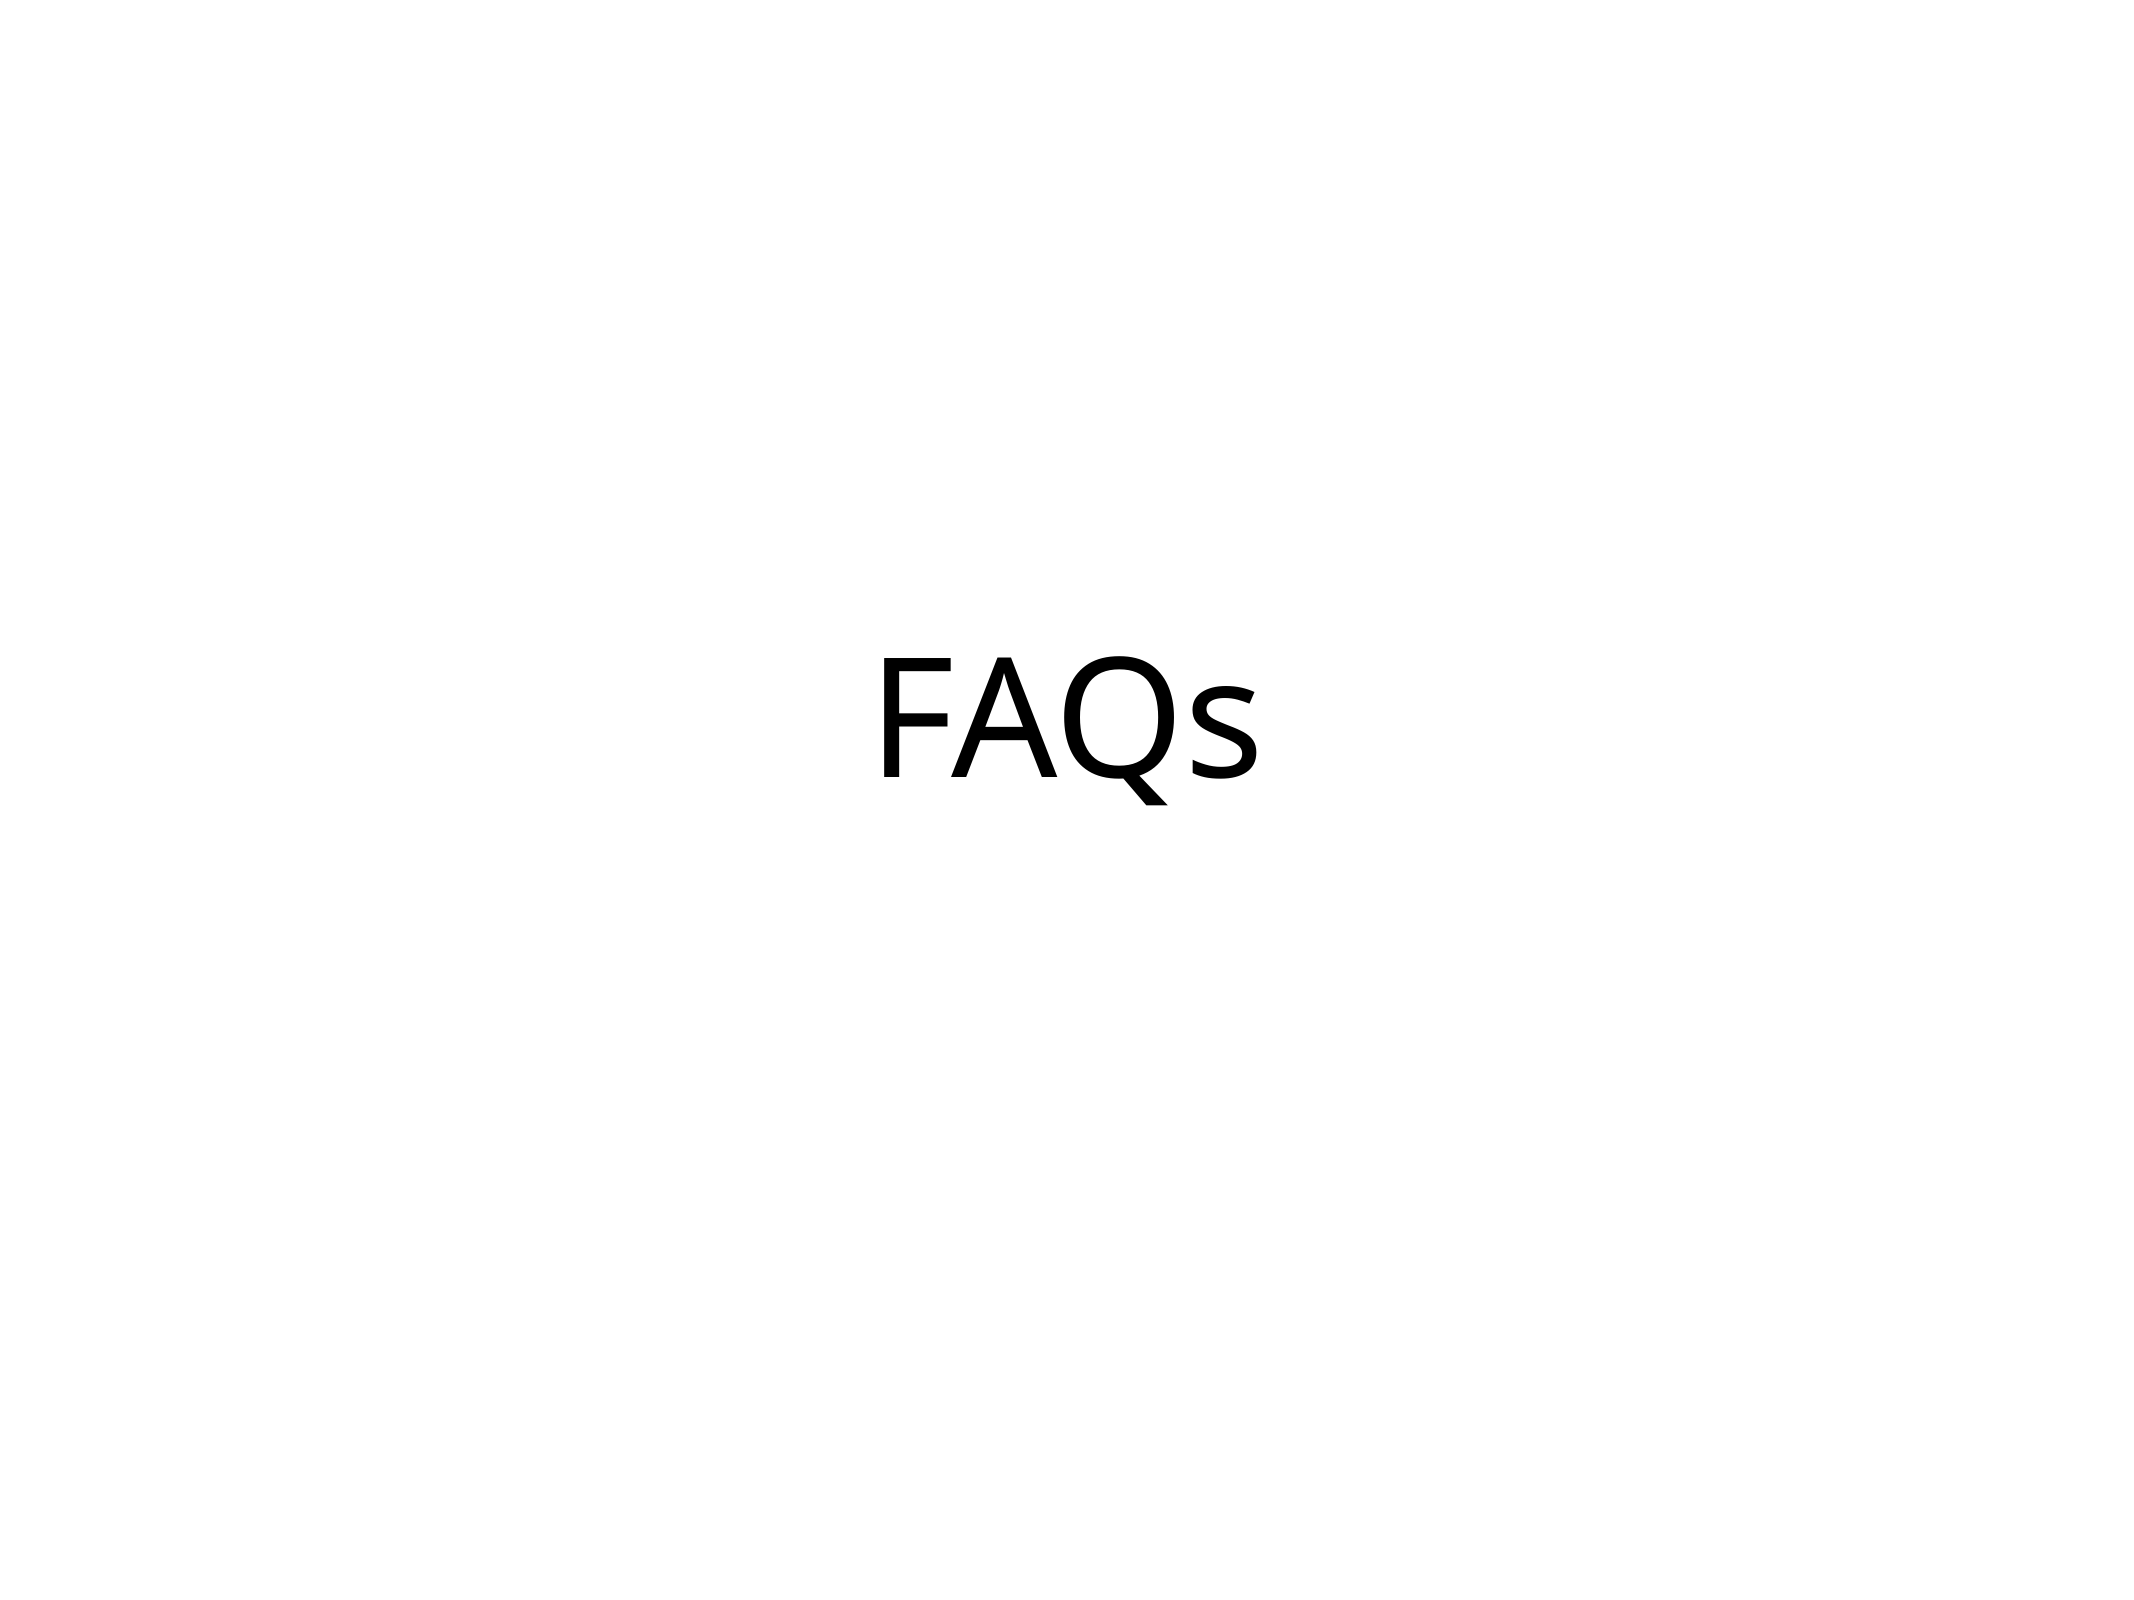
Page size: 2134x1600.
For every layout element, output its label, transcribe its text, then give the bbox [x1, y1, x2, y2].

title FAQs [207, 268, 1926, 811]
